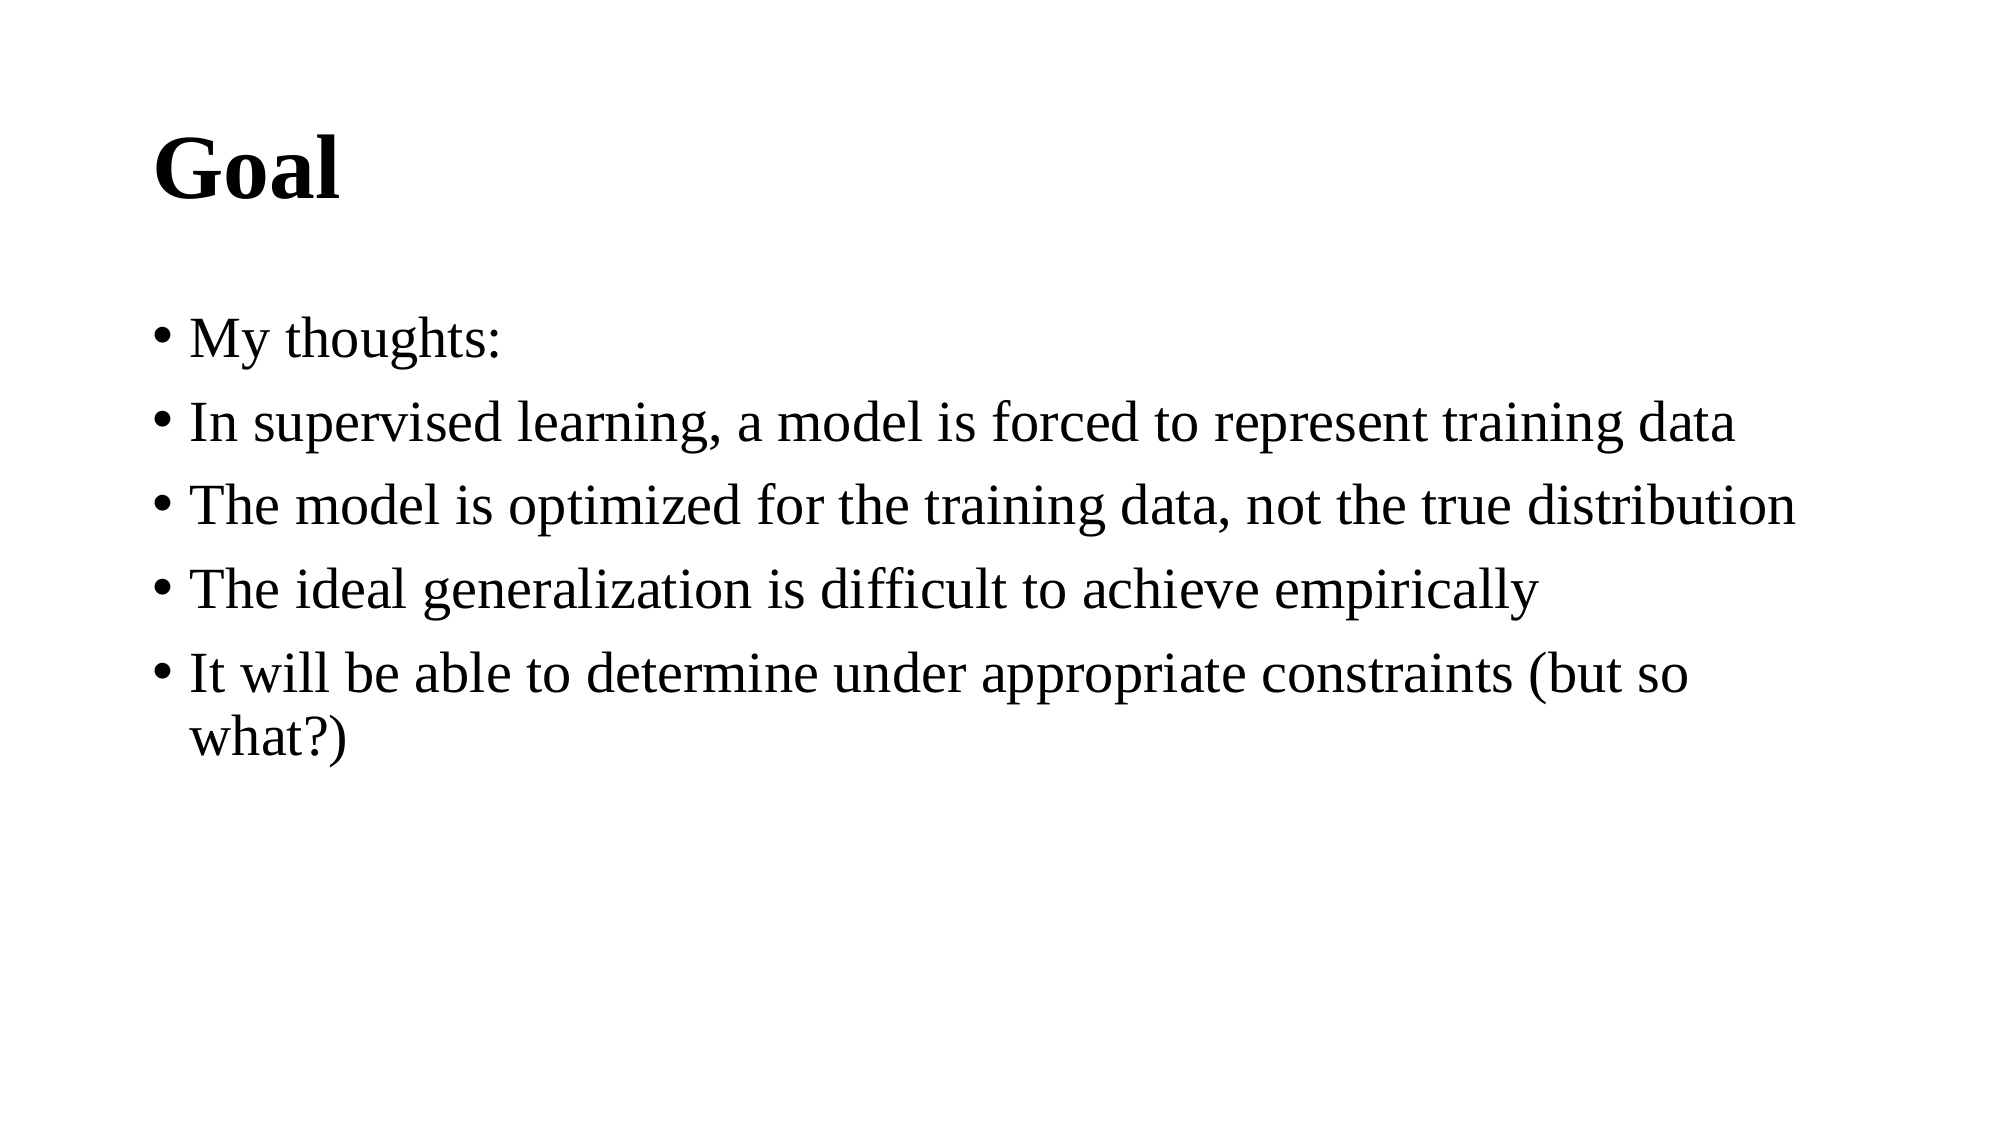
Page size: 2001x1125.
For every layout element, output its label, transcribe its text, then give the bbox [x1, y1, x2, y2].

list My thoughts: In supervised learning, a model is forced to represent training data The model is optimized for the training data, not the true distribution The ideal generalization is difficult to achieve empirically It will be able to determine under appropriate constraints (but so what?) [137, 299, 1863, 1014]
title Goal [137, 59, 1863, 278]
